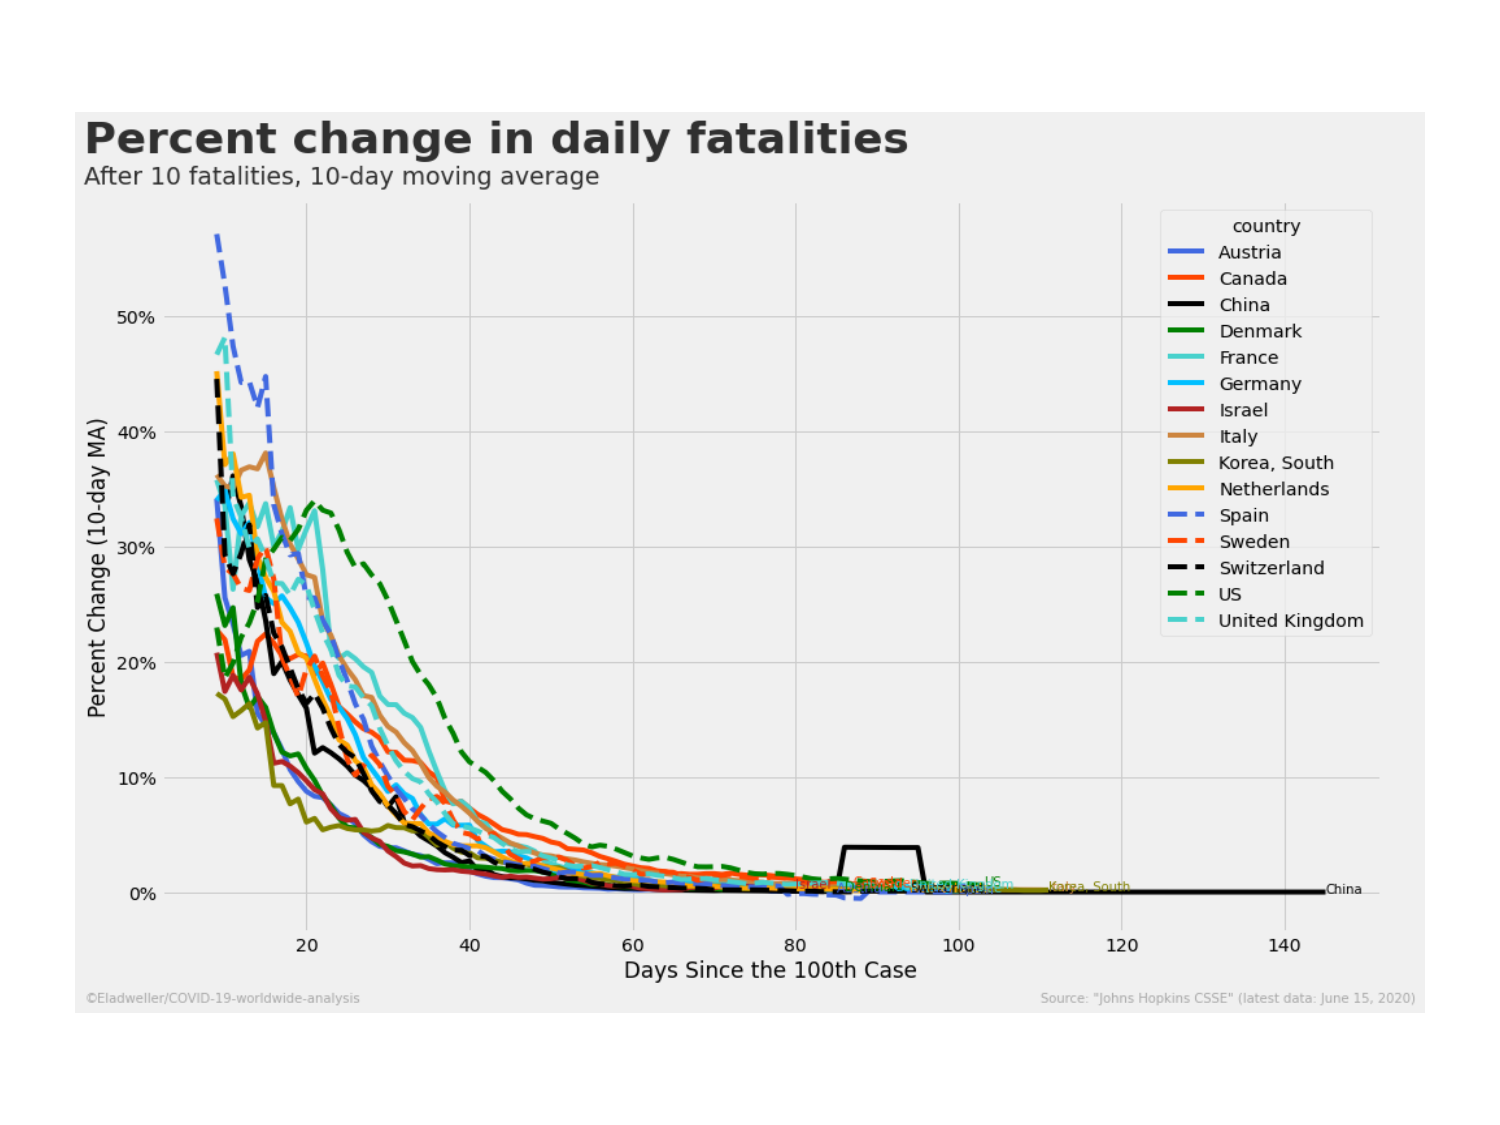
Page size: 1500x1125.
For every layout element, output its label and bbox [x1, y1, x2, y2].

picture [74, 112, 1426, 1013]
